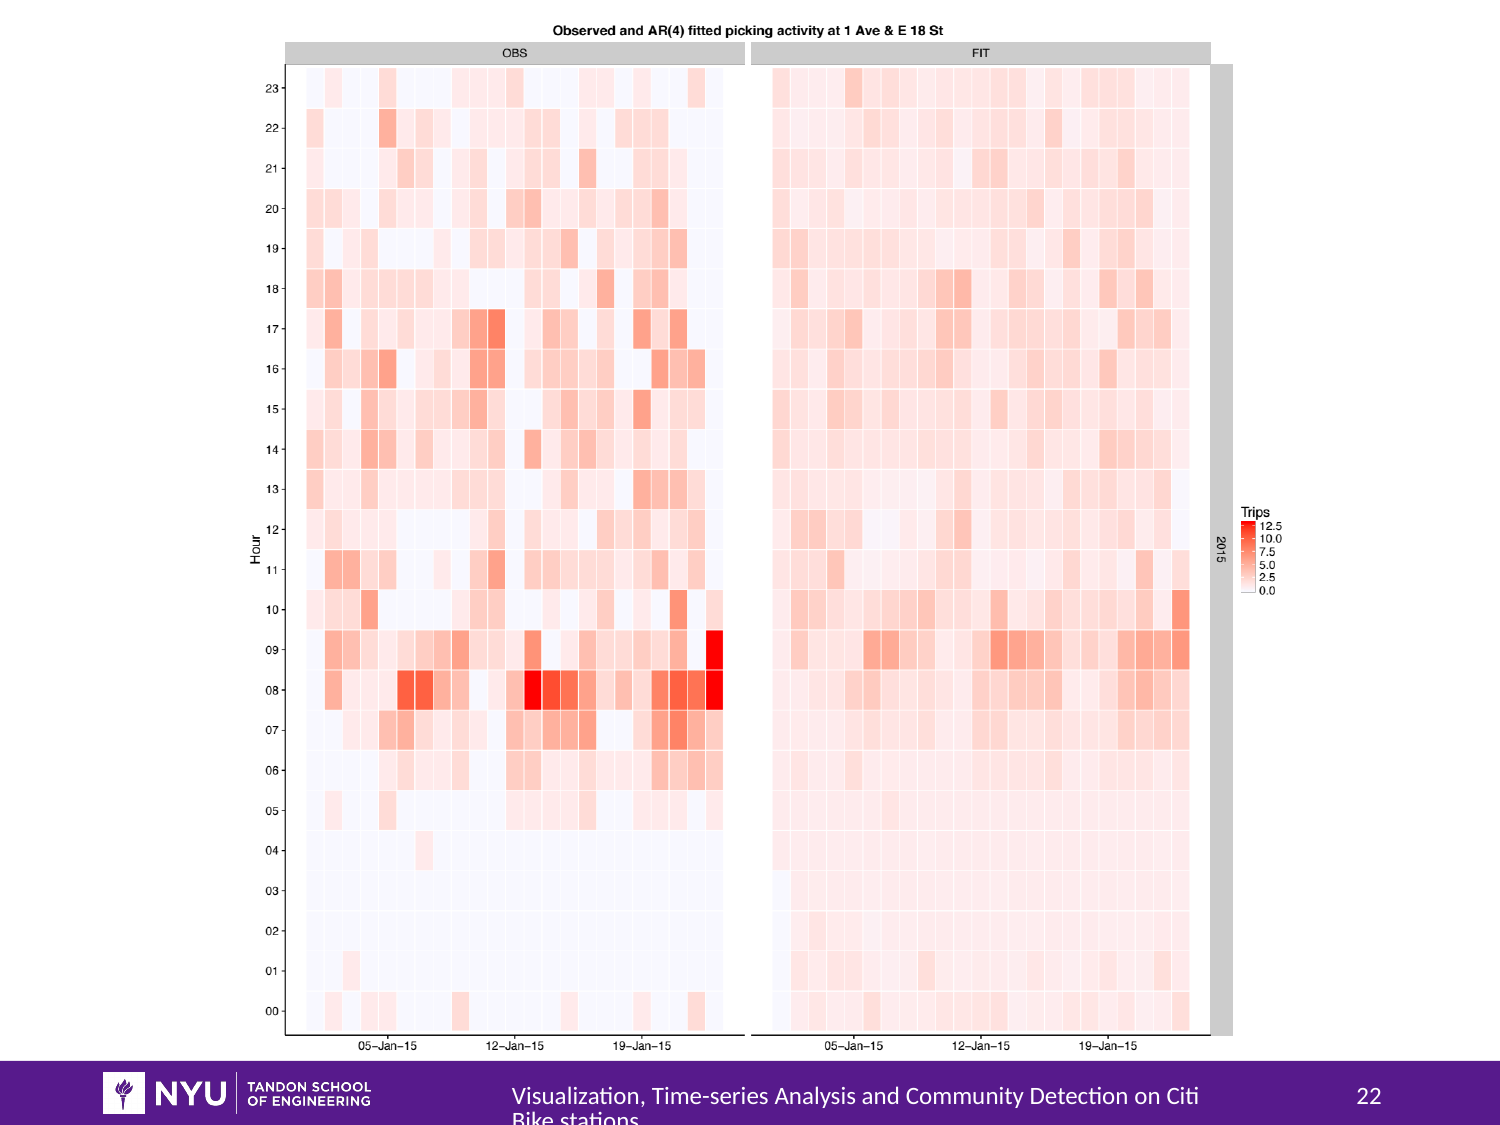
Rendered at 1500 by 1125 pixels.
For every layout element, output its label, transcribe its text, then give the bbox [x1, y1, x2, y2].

footer Visualization, Time-series Analysis and Community Detection on CitiBike stations [496, 1074, 1221, 1116]
slide_number 22 [1250, 1073, 1397, 1116]
picture [103, 18, 1295, 1114]
